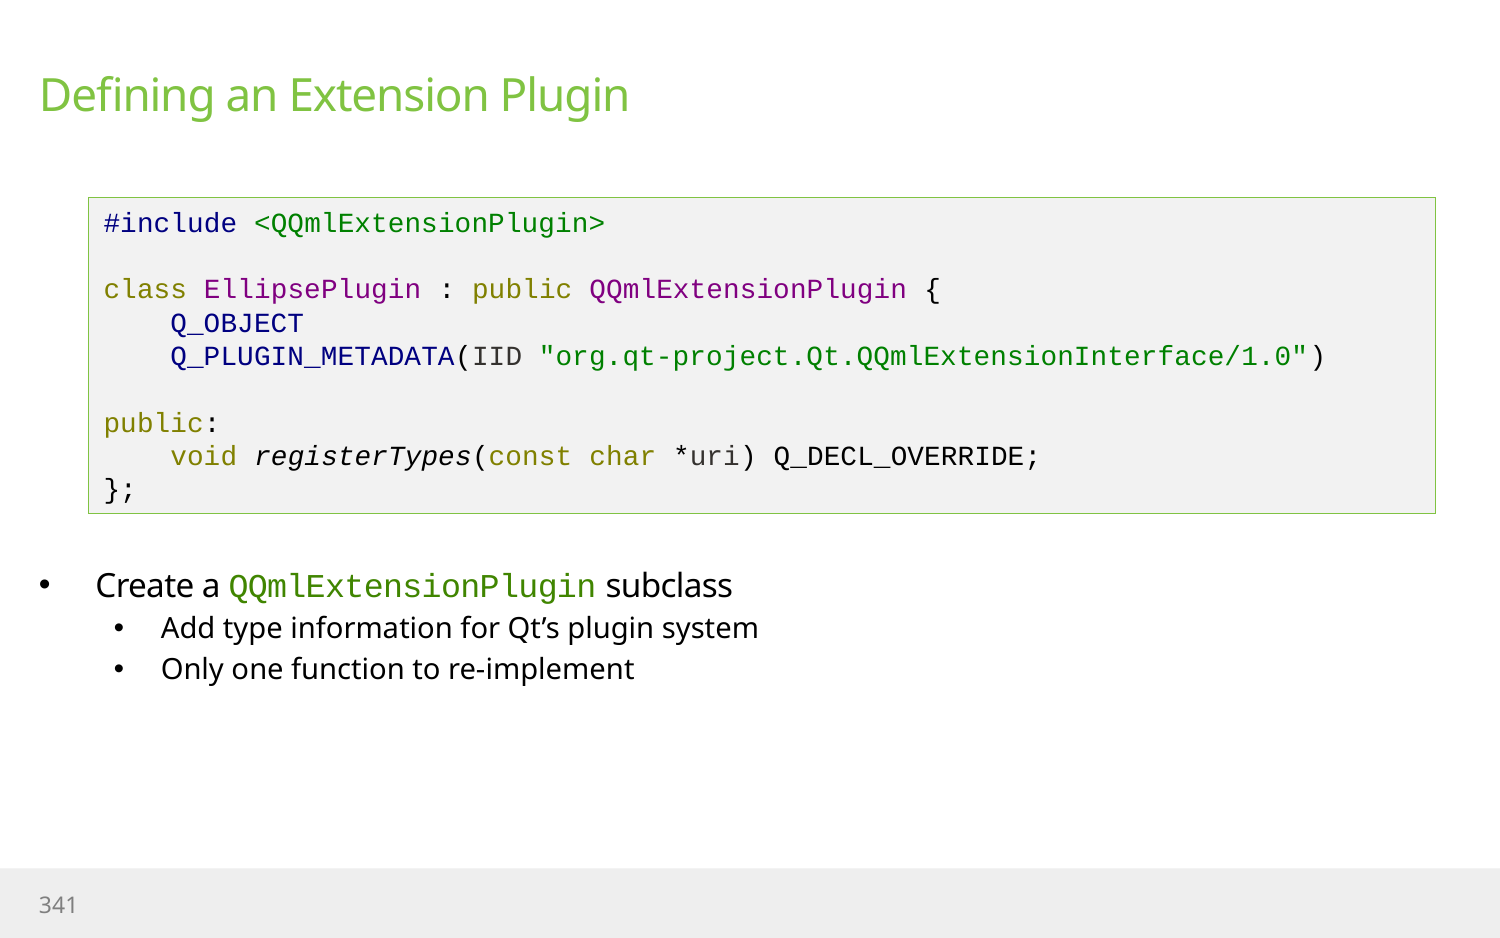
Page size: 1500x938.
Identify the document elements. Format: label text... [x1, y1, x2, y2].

slide_number 341 [39, 892, 410, 921]
title Defining an Extension Plugin [39, 66, 1052, 196]
text_box #include <QQmlExtensionPlugin> class EllipsePlugin : public QQmlExtensionPlugin { Q_OBJECT Q_PLUGIN_METADATA(IID "org.qt-project.Qt.QQmlExtensionInterface/1.0") public: void registerTypes(const char *uri) Q_DECL_OVERRIDE; }; [88, 197, 1436, 514]
list Create a QQmlExtensionPlugin subclass Add type information for Qt’s plugin system Only one function to re-implement [39, 563, 1272, 848]
